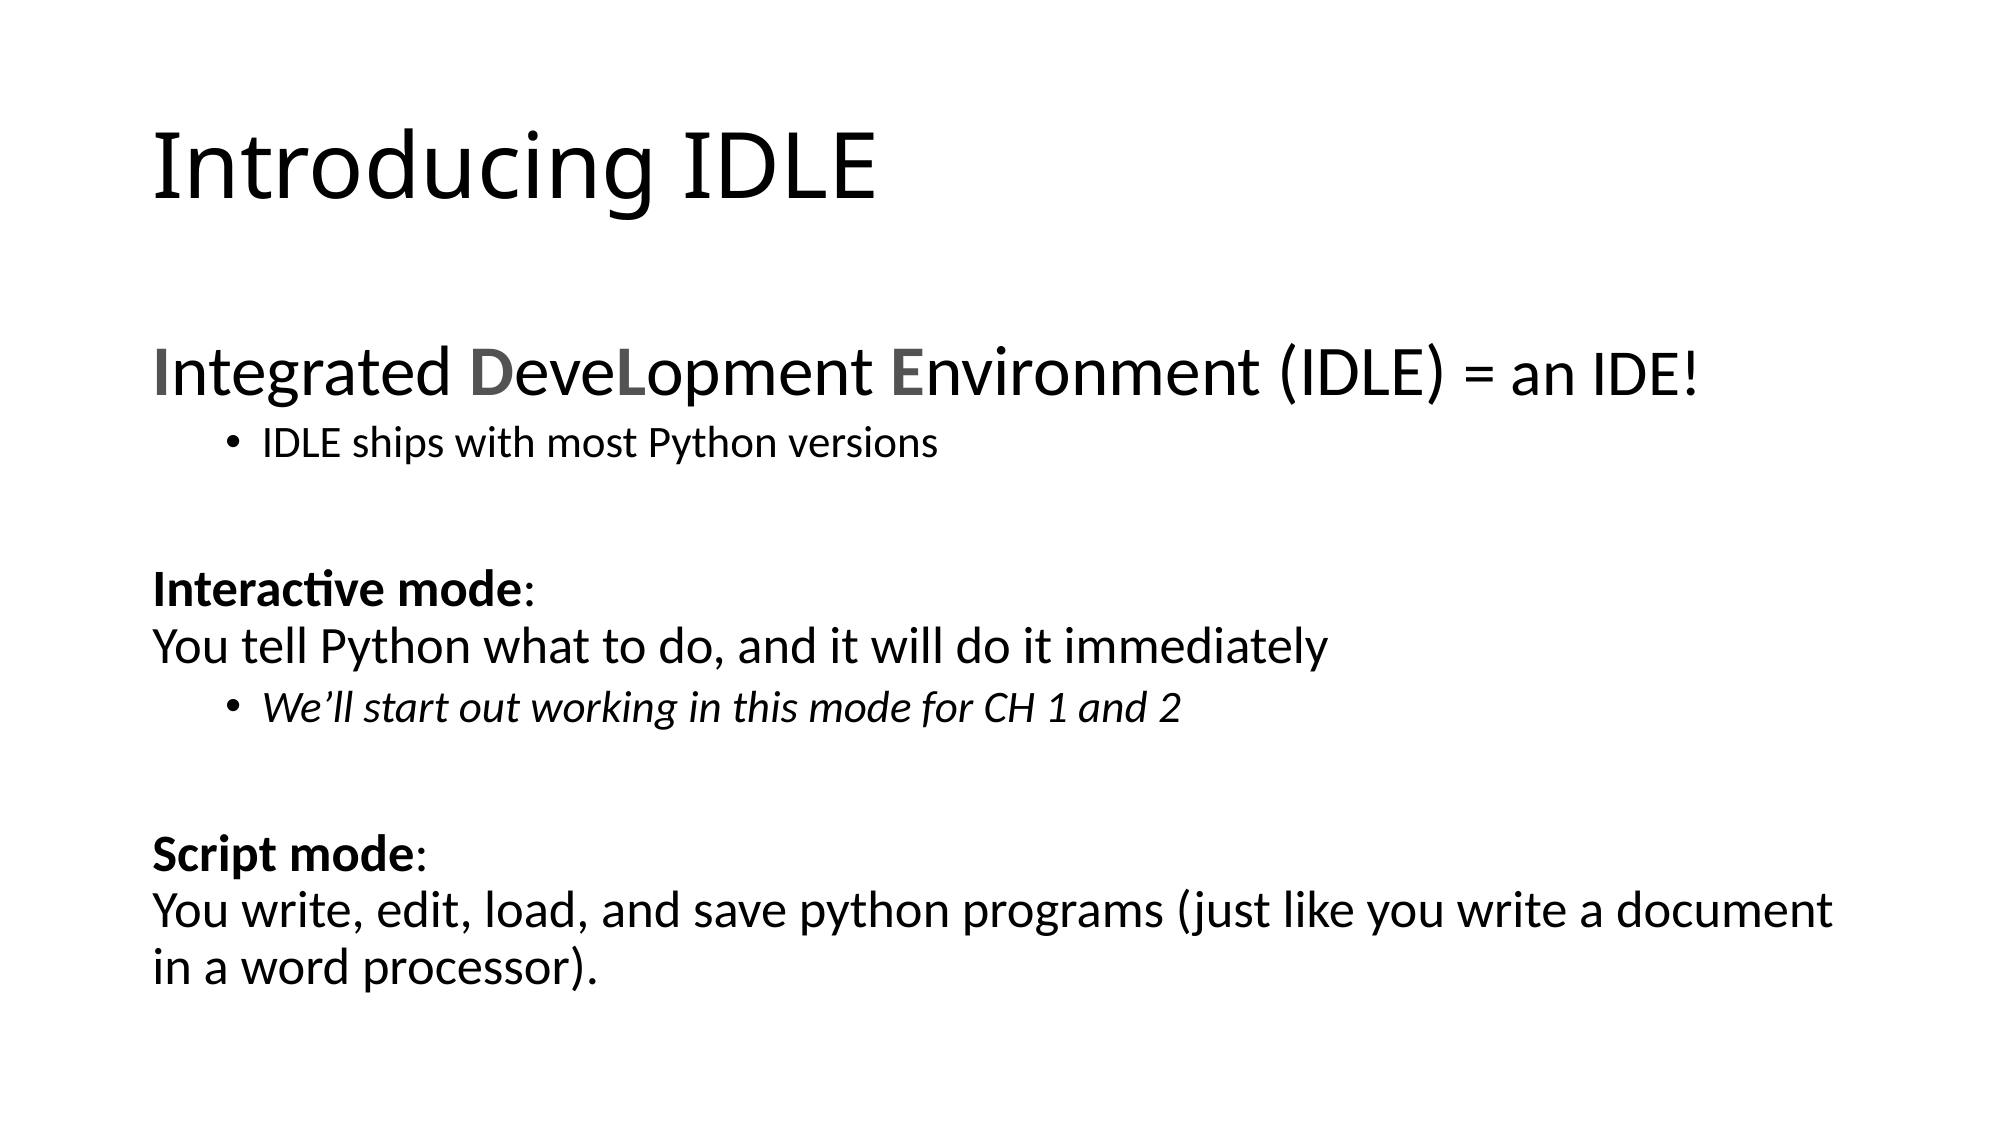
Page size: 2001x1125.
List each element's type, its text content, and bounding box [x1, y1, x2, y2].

list Integrated DeveLopment Environment (IDLE) = an IDE! IDLE ships with most Python versions Interactive mode: You tell Python what to do, and it will do it immediately We’ll start out working in this mode for CH 1 and 2 Script mode: You write, edit, load, and save python programs (just like you write a document in a word processor). [137, 299, 1863, 1014]
title Introducing IDLE [137, 59, 1863, 278]
